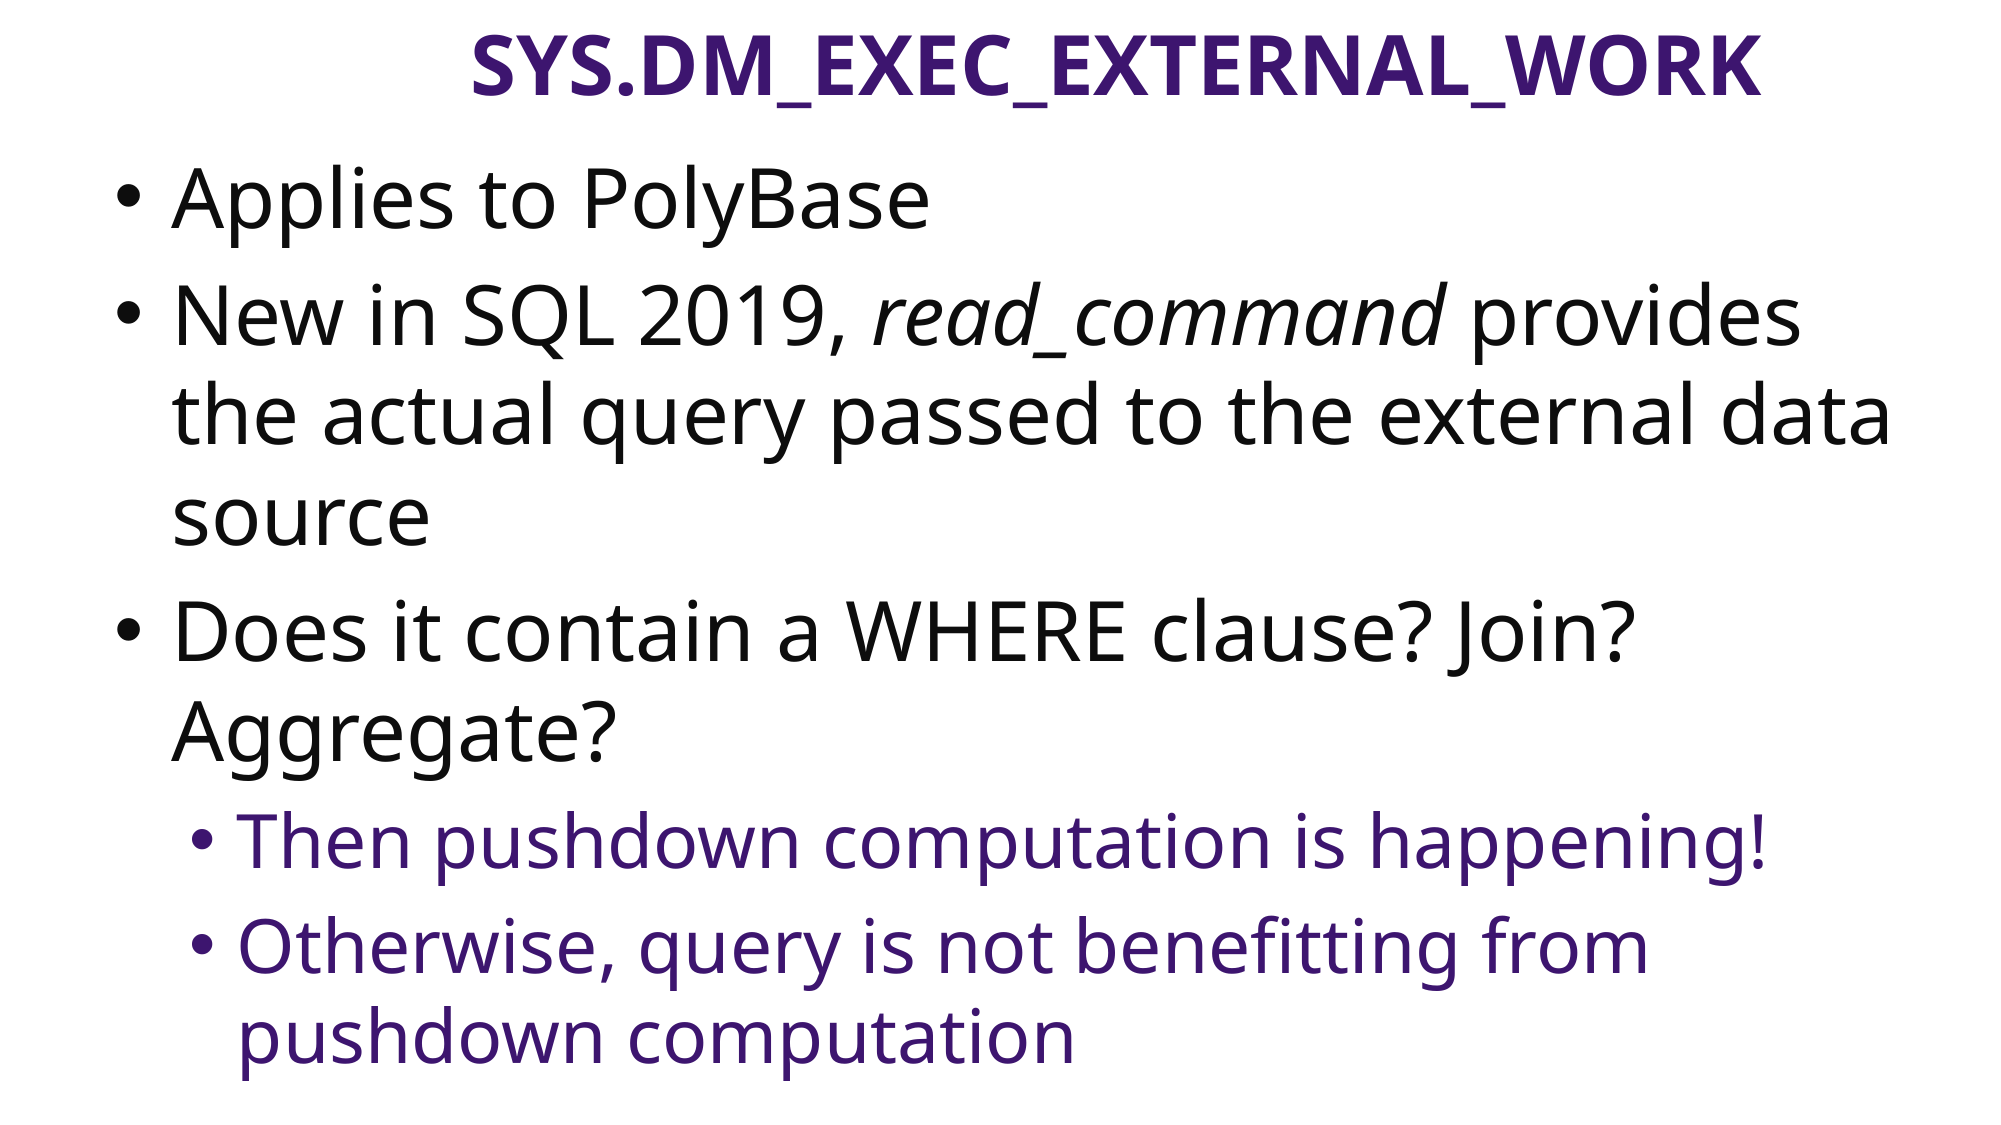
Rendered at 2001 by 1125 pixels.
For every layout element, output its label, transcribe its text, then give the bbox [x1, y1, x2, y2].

title Sys.dm_eXEC_EXTERNAL_WORK [316, 0, 1917, 125]
list Applies to PolyBase New in SQL 2019, read_command provides the actual query passed to the external data source Does it contain a WHERE clause? Join? Aggregate? Then pushdown computation is happening! Otherwise, query is not benefitting from pushdown computation [99, 137, 1950, 1088]
